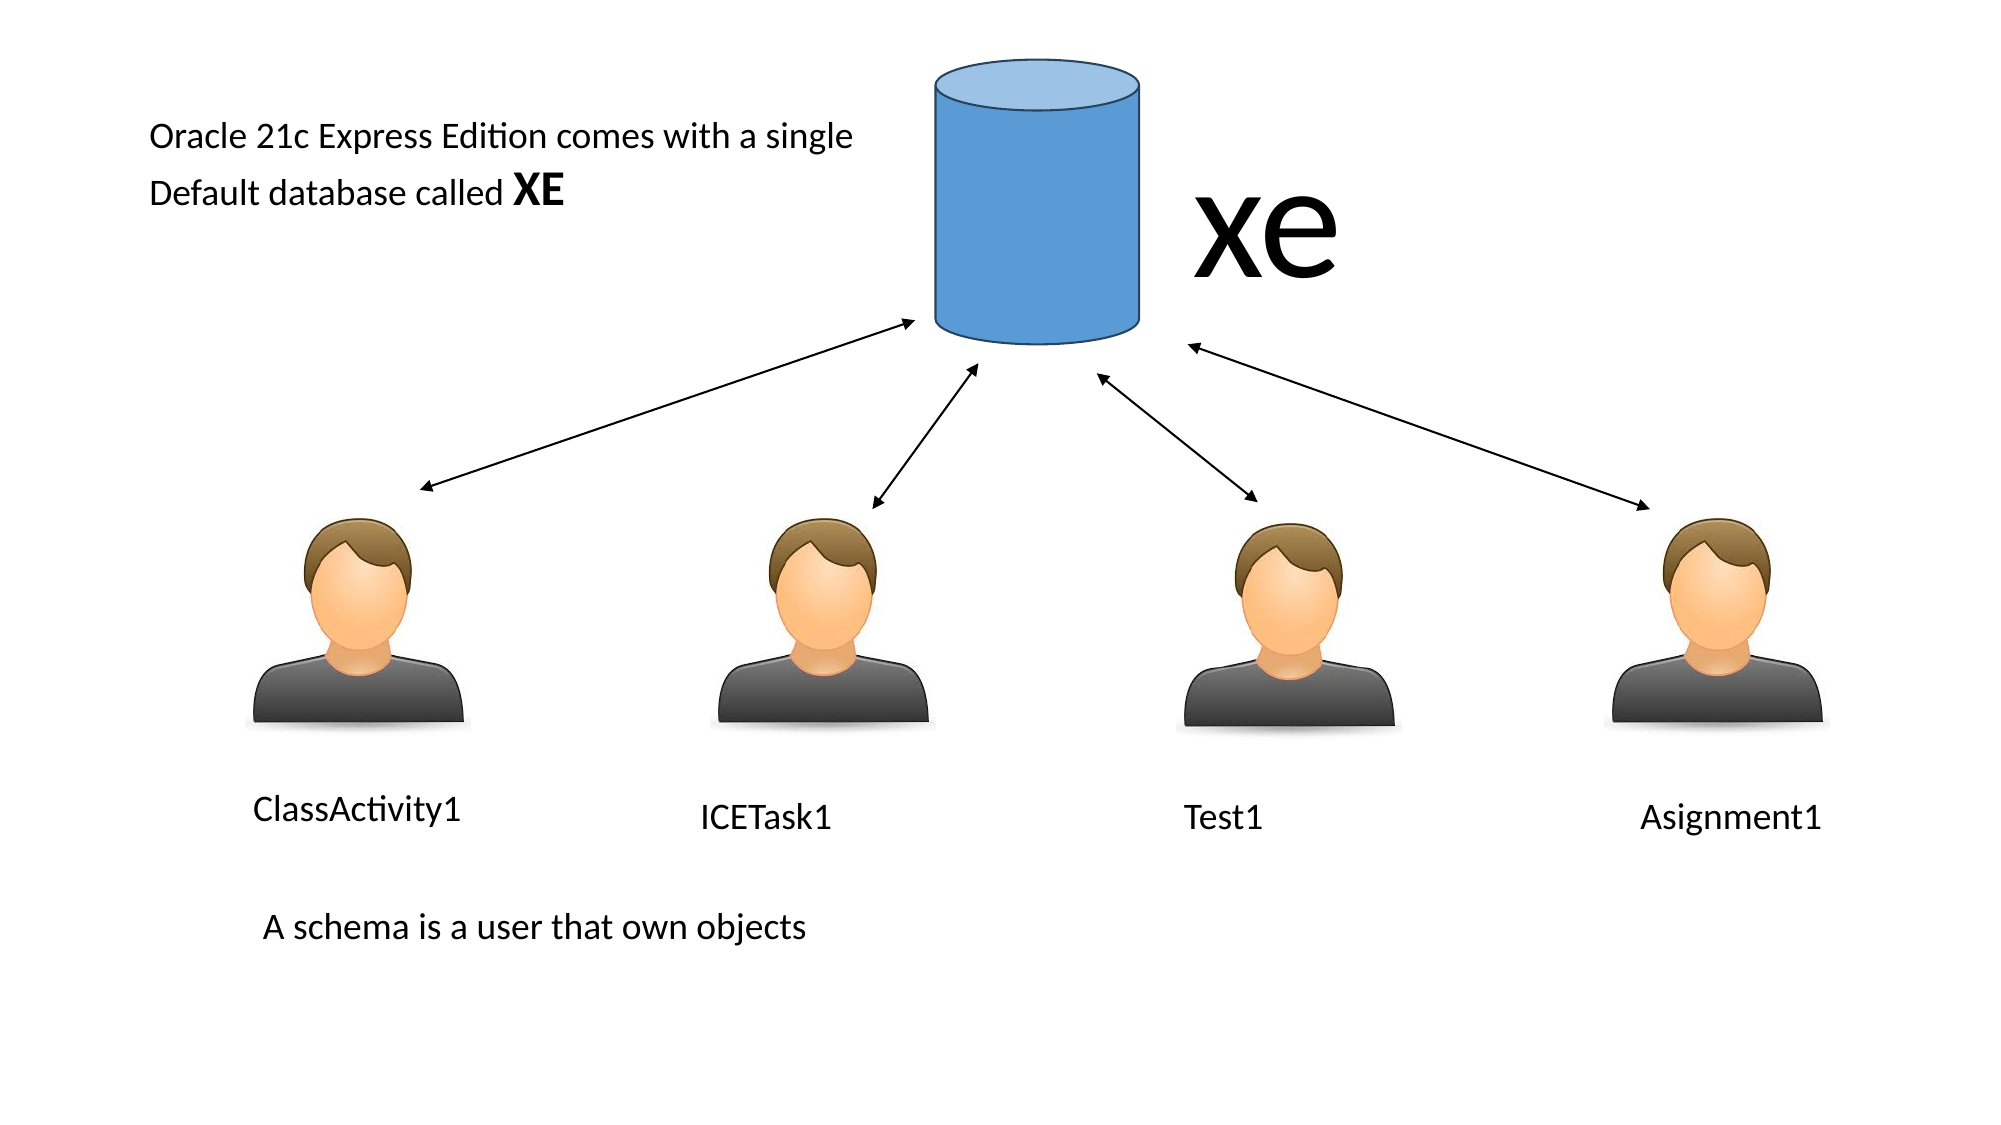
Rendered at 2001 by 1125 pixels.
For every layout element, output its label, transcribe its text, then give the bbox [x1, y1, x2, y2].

text_box xe [1177, 103, 1358, 318]
picture [710, 518, 936, 736]
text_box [1096, 373, 1187, 503]
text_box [419, 320, 916, 490]
picture [1176, 523, 1402, 740]
text_box ICETask1 [685, 784, 848, 845]
picture [1604, 518, 1830, 736]
text_box A schema is a user that own objects [248, 894, 823, 954]
text_box ClassActivity1 [238, 776, 477, 836]
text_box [872, 363, 979, 510]
table_cell When a SELECT..INTO does not return any row. [937, 61, 1137, 109]
text_box Oracle 21c Express Edition comes with a single Default database called XE [134, 103, 870, 223]
text_box Asignment1 [1625, 784, 1838, 845]
text_box Test1 [1169, 784, 1279, 845]
text_box [934, 58, 1141, 346]
picture [244, 518, 471, 736]
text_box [1187, 344, 1650, 510]
